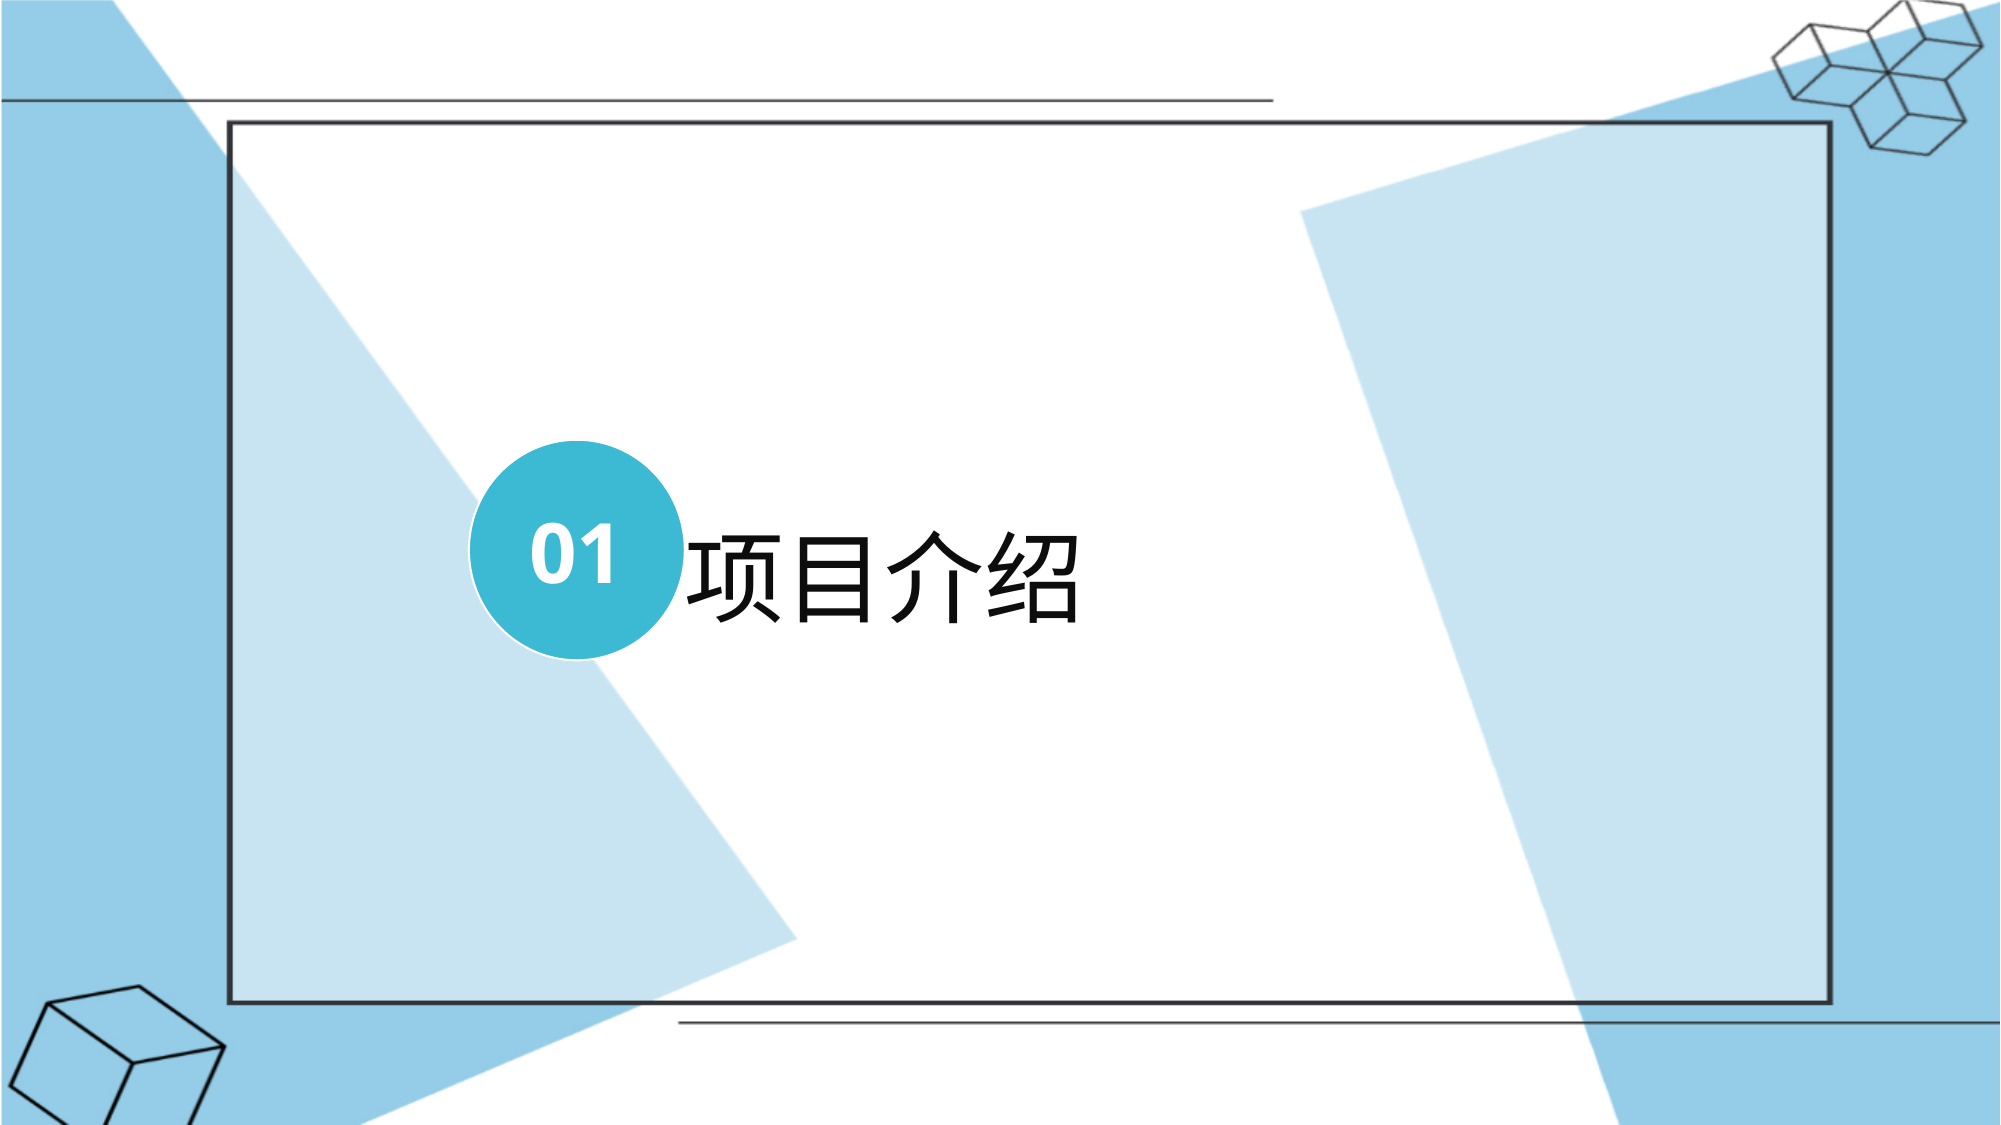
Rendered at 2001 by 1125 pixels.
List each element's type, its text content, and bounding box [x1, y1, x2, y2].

picture [3, 0, 2000, 1125]
text_box 项目介绍 [1563, 455, 1678, 1041]
